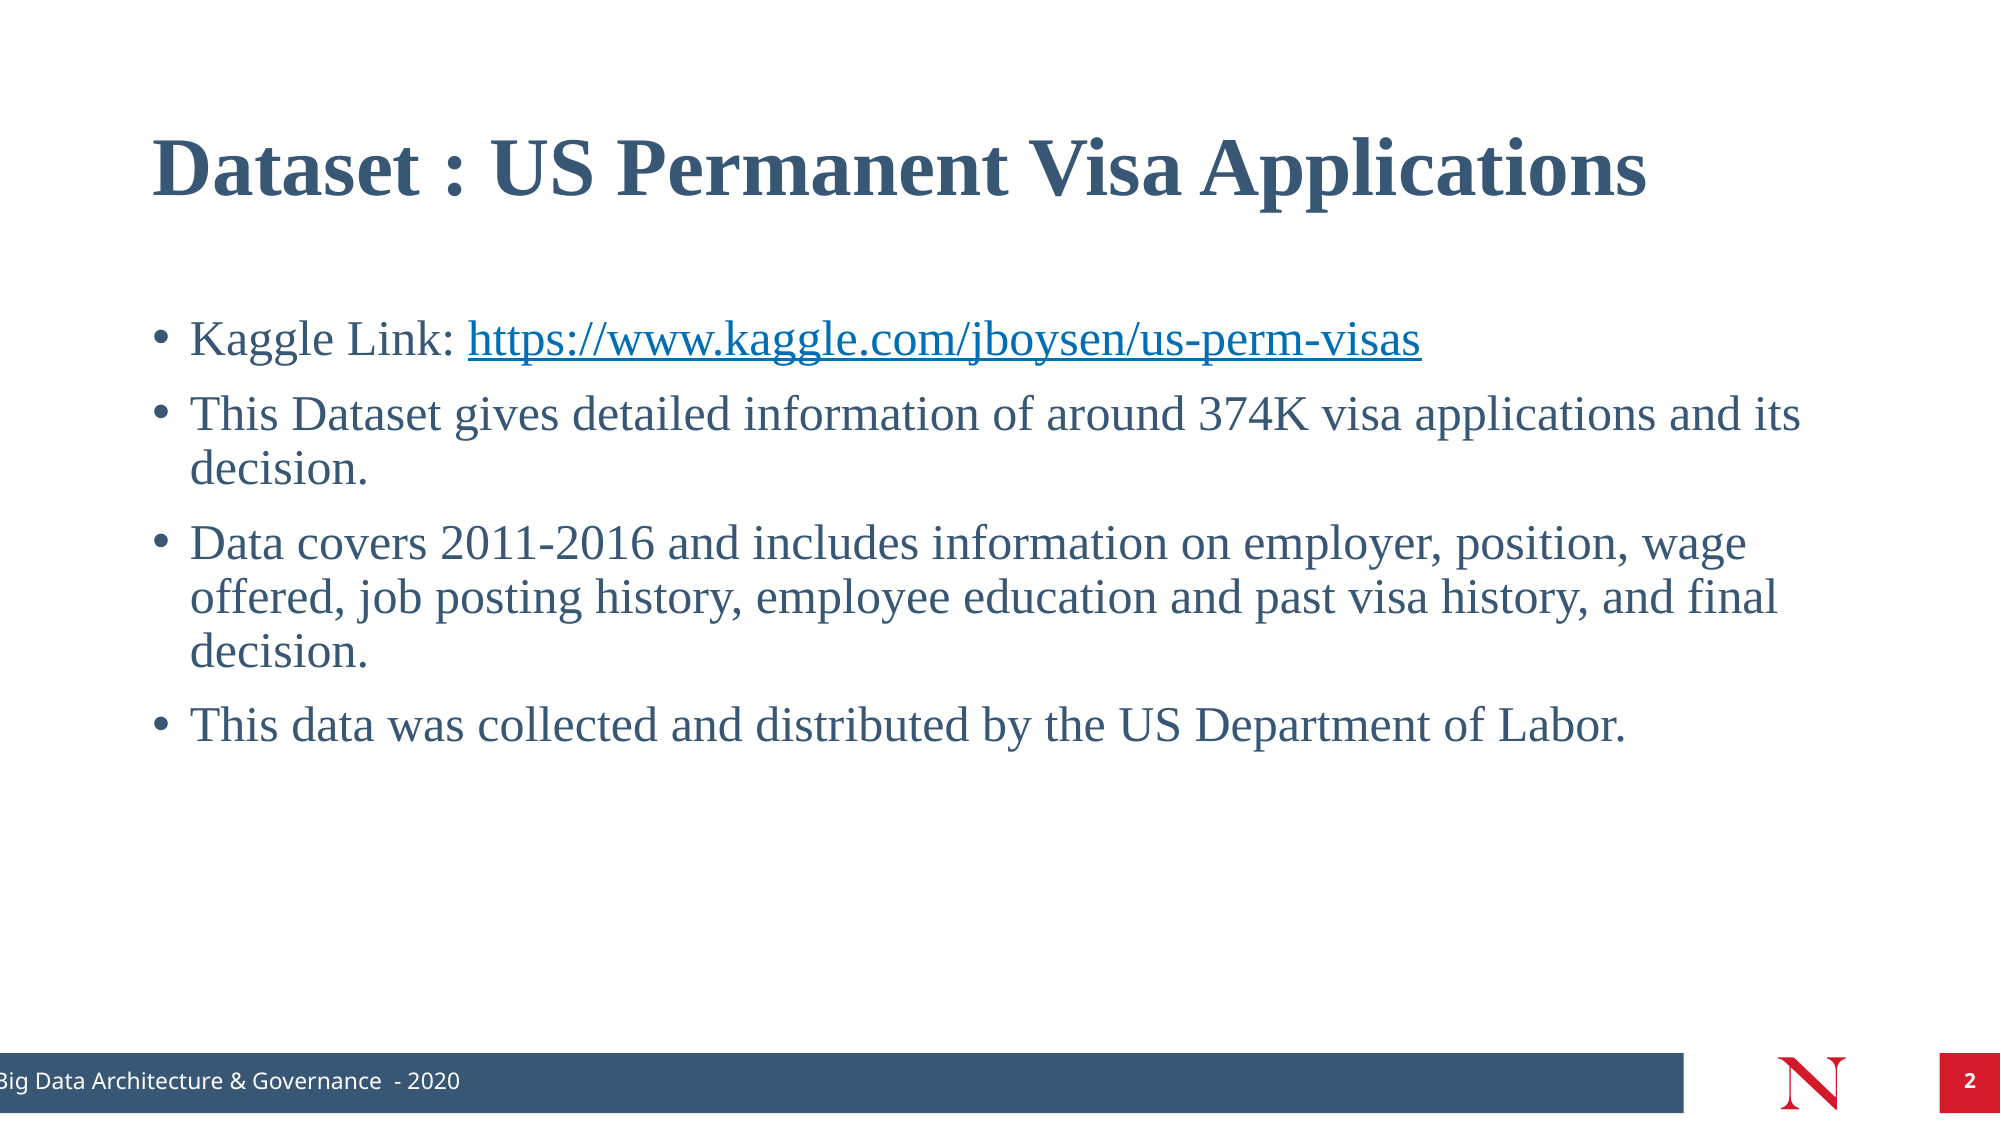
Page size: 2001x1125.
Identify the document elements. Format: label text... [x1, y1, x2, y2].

list Kaggle Link: https://www.kaggle.com/jboysen/us-perm-visas This Dataset gives detailed information of around 374K visa applications and its decision. Data covers 2011-2016 and includes information on employer, position, wage offered, job posting history, employee education and past visa history, and final decision. This data was collected and distributed by the US Department of Labor. [137, 304, 1863, 1038]
title Dataset : US Permanent Visa Applications [137, 59, 1863, 278]
picture [1766, 1038, 1857, 1125]
